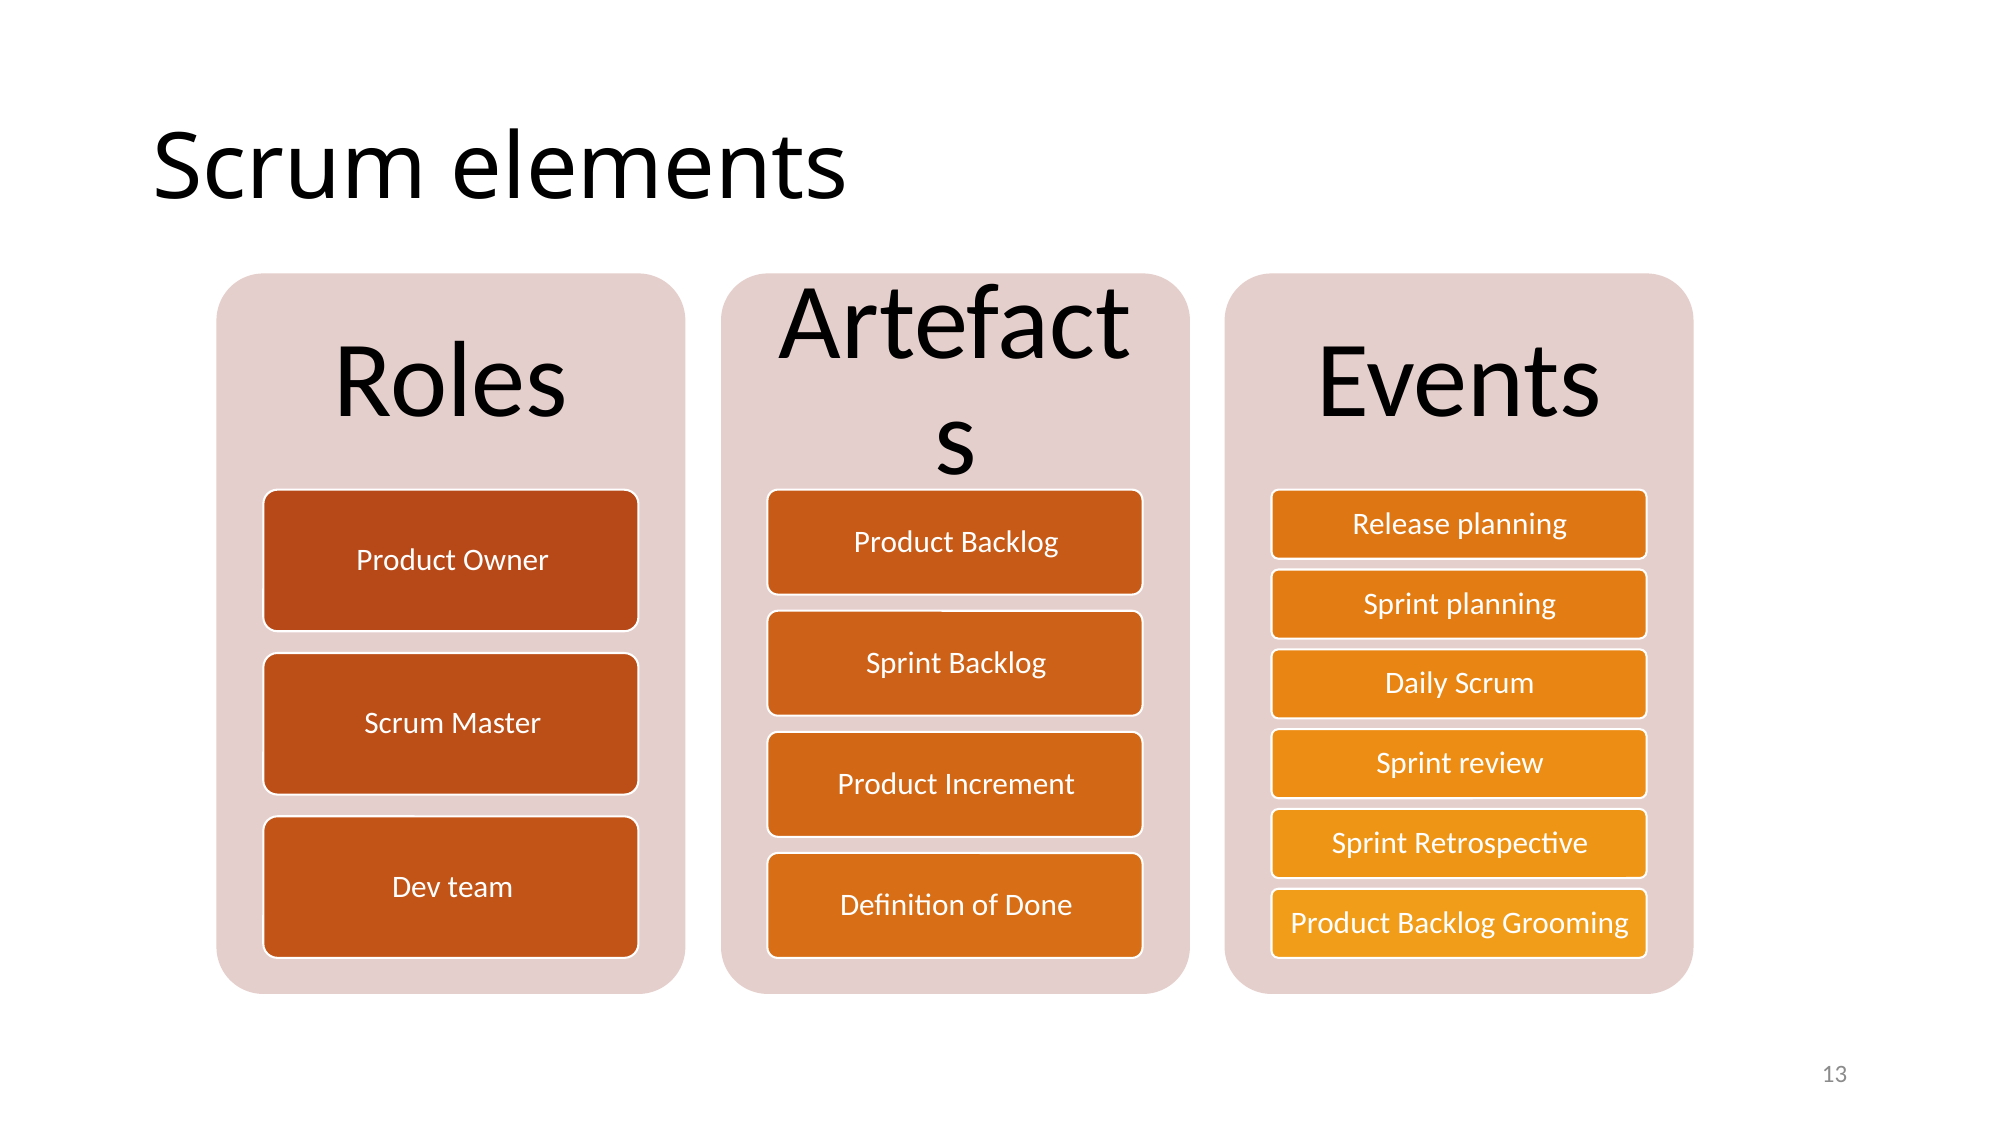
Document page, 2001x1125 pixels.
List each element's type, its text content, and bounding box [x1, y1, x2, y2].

slide_number 13 [1412, 1042, 1863, 1103]
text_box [216, 273, 1694, 994]
title Scrum elements [137, 59, 1863, 278]
